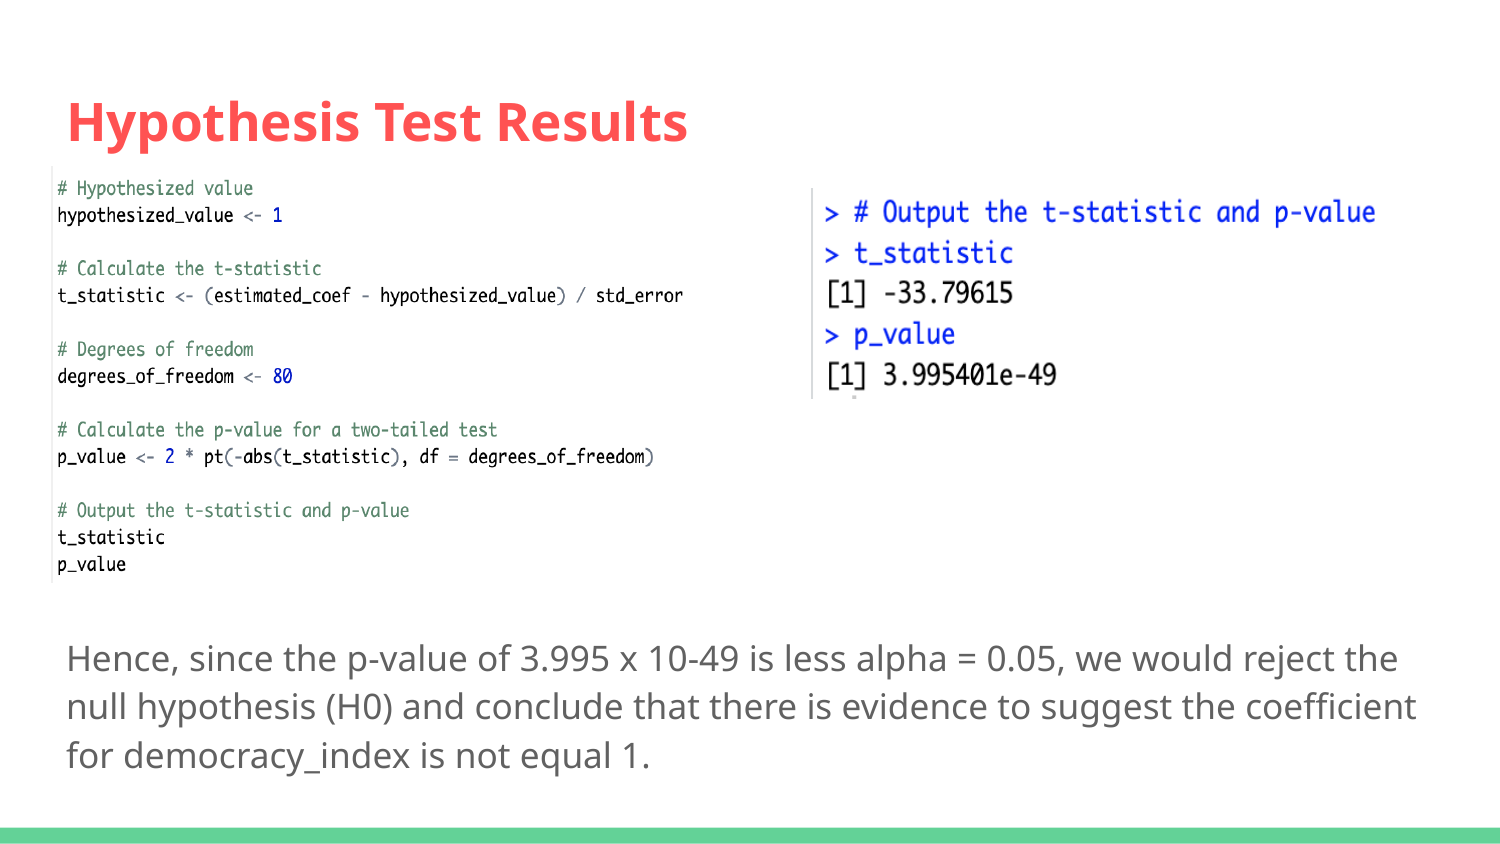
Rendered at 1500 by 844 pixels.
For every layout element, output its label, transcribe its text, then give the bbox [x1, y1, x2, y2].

picture [50, 166, 775, 583]
list Hence, since the p-value of 3.995 x 10-49 is less alpha = 0.05, we would reject the null hypothesis (H0) and conclude that there is evidence to suggest the coefficient for democracy_index is not equal 1. [51, 189, 1449, 791]
title Hypothesis Test Results [51, 72, 1449, 167]
picture [811, 188, 1450, 400]
